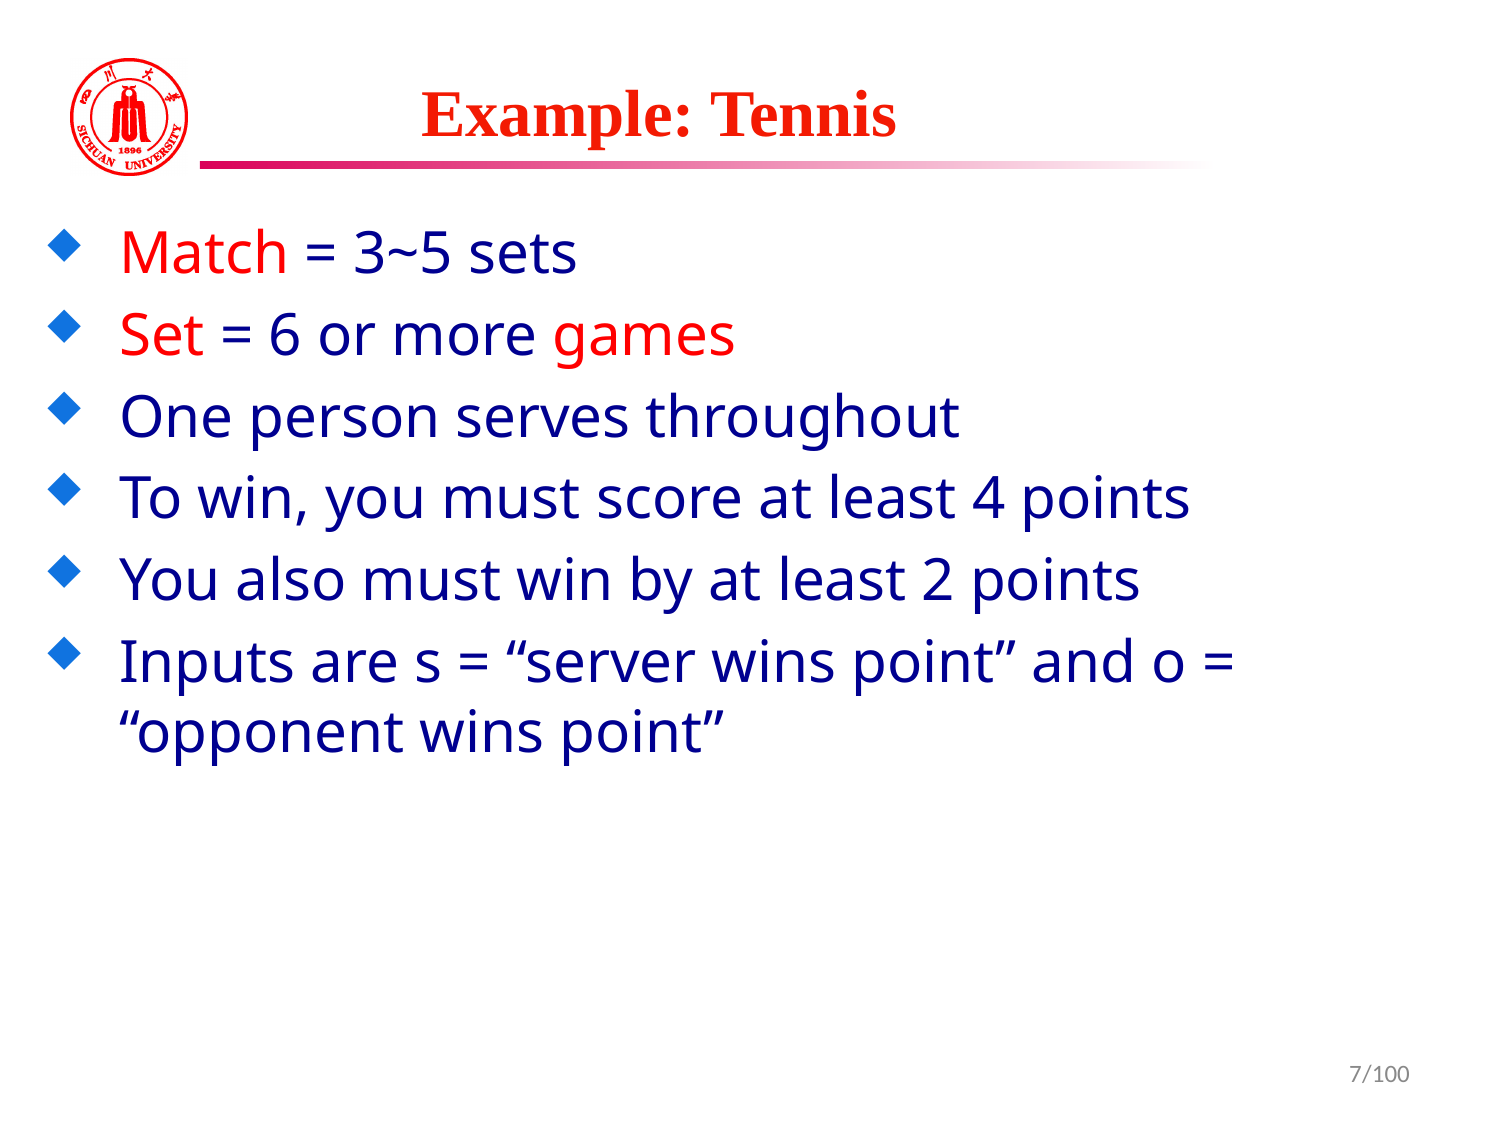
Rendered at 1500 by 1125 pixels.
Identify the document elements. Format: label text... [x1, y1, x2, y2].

text_box Match = 3~5 sets Set = 6 or more games One person serves throughout To win, you must score at least 4 points You also must win by at least 2 points Inputs are s = “server wins point” and o = “opponent wins point” [29, 207, 1483, 1012]
picture [70, 58, 188, 176]
slide_number 7/100 [1074, 1042, 1425, 1103]
text_box Example: Tennis [413, 66, 905, 154]
text_box [199, 161, 1214, 169]
